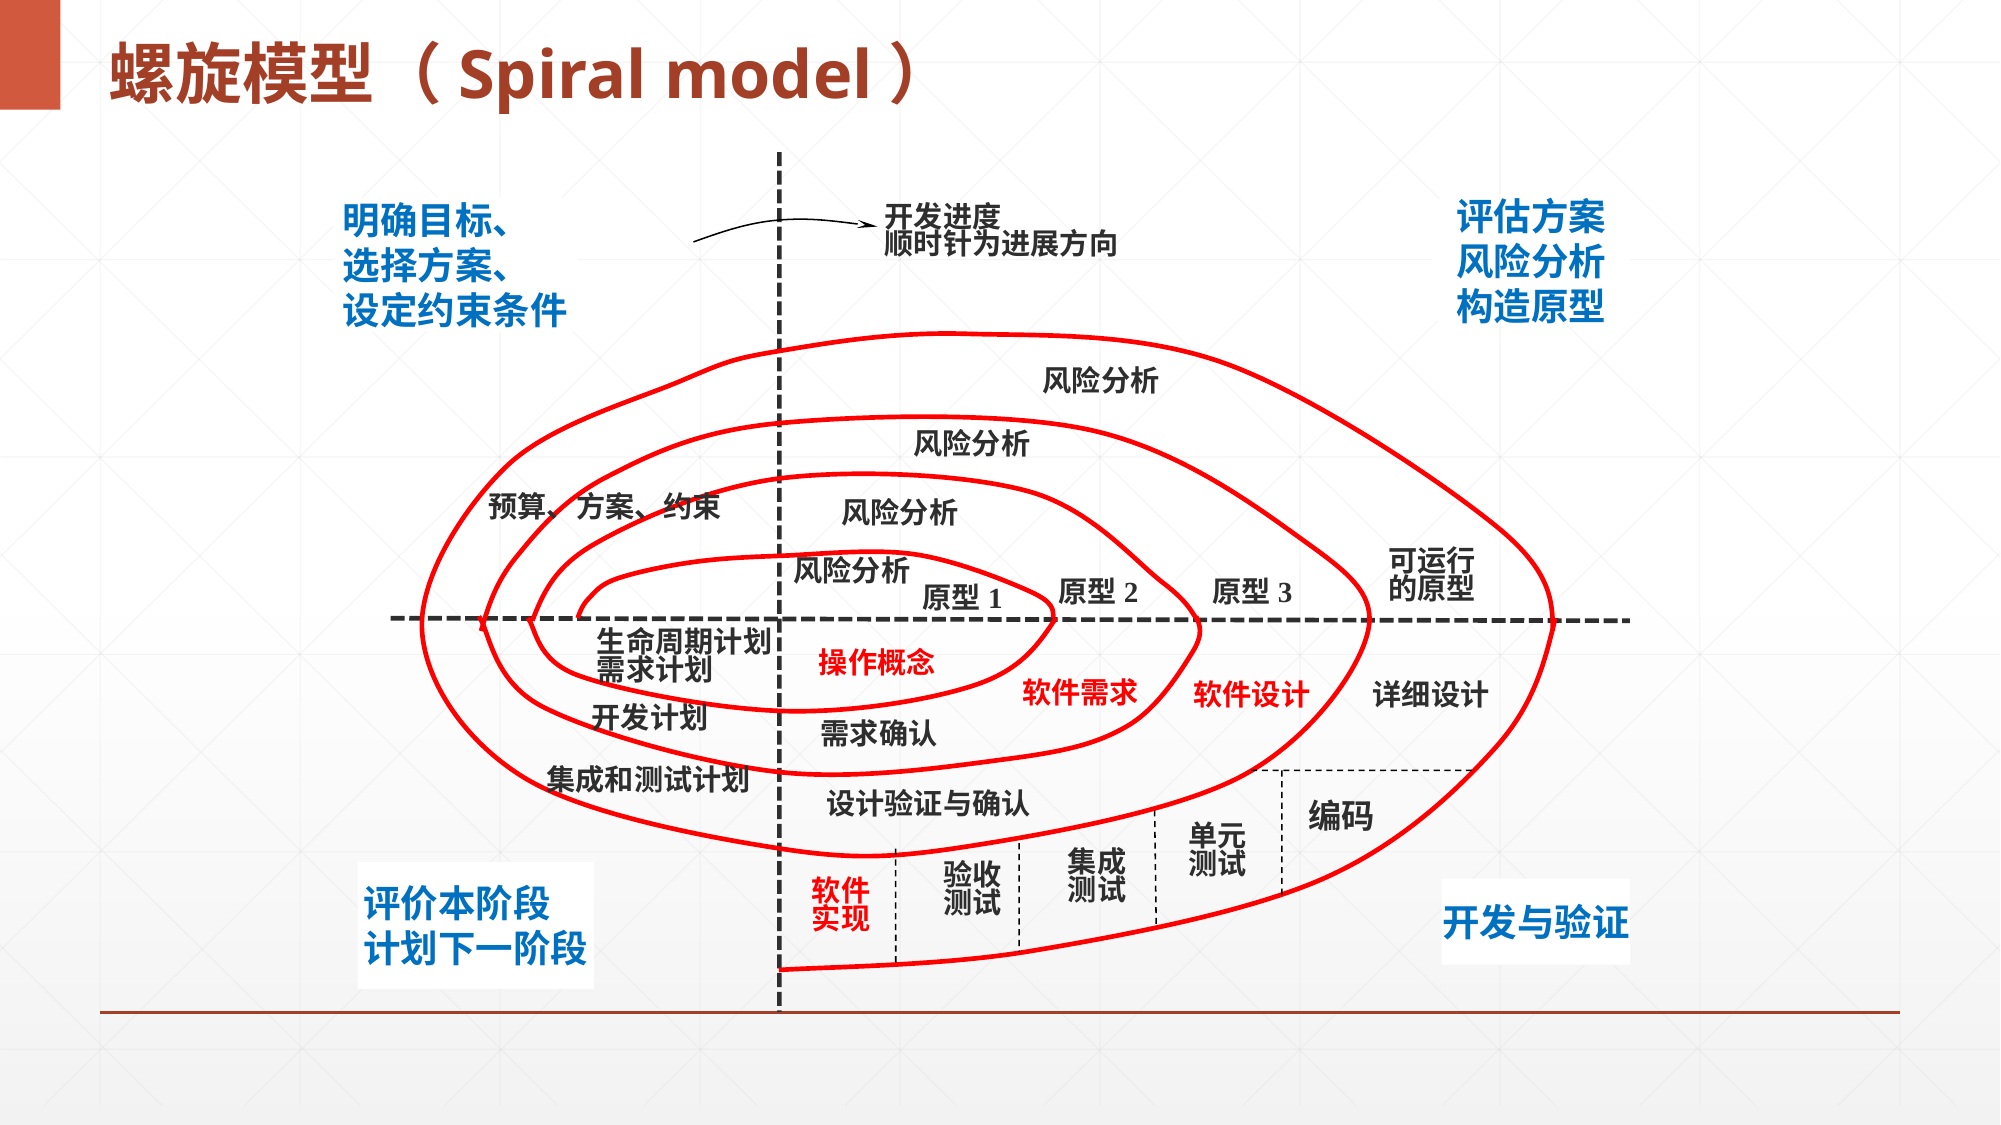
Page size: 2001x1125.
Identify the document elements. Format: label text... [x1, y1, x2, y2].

text_box 验收 测试 [934, 857, 1011, 924]
text_box [693, 219, 878, 243]
text_box 操作概念 [809, 649, 946, 682]
text_box 软件设计 [1170, 662, 1333, 733]
text_box 风险分析 [1035, 367, 1167, 400]
text_box 原型2 [1049, 575, 1141, 612]
text_box 原型1 [914, 582, 1005, 619]
text_box [774, 616, 1200, 631]
text_box 评价本阶段 计划下一阶段 [357, 861, 594, 989]
text_box [778, 618, 1556, 971]
text_box 可运行 的原型 [1375, 543, 1496, 612]
text_box 软件实现 [798, 861, 884, 952]
text_box 开发与验证 [1441, 878, 1630, 965]
text_box 编码 [1303, 799, 1380, 839]
text_box 明确目标、 选择方案、 设定约束条件 [332, 197, 578, 332]
text_box 设计验证与确认 [821, 787, 1036, 825]
text_box 开发进度 顺时针为进展方向 [883, 199, 1120, 266]
text_box 单元 测试 [1182, 817, 1253, 887]
text_box 集成 测试 [1064, 845, 1131, 913]
text_box [483, 616, 595, 631]
text_box 风险分析 [787, 554, 917, 591]
text_box 集成和测试计划 [523, 757, 775, 808]
text_box 详细设计 [1370, 661, 1492, 733]
text_box [421, 333, 1553, 857]
text_box 软件需求 [1006, 674, 1155, 716]
text_box 需求确认 [811, 720, 948, 753]
text_box 风险分析 [834, 498, 966, 532]
text_box 预算、方案、约束 [479, 484, 731, 534]
text_box [534, 473, 1195, 616]
text_box 风险分析 [904, 429, 1040, 463]
title 螺旋模型（Spiral model） [93, 0, 1430, 110]
text_box 评估方案 风险分析 构造原型 [1431, 199, 1630, 321]
text_box 生命周期计划 需求计划 [595, 616, 774, 700]
text_box 开发计划 [545, 699, 755, 742]
text_box 原型3 [1203, 575, 1295, 612]
